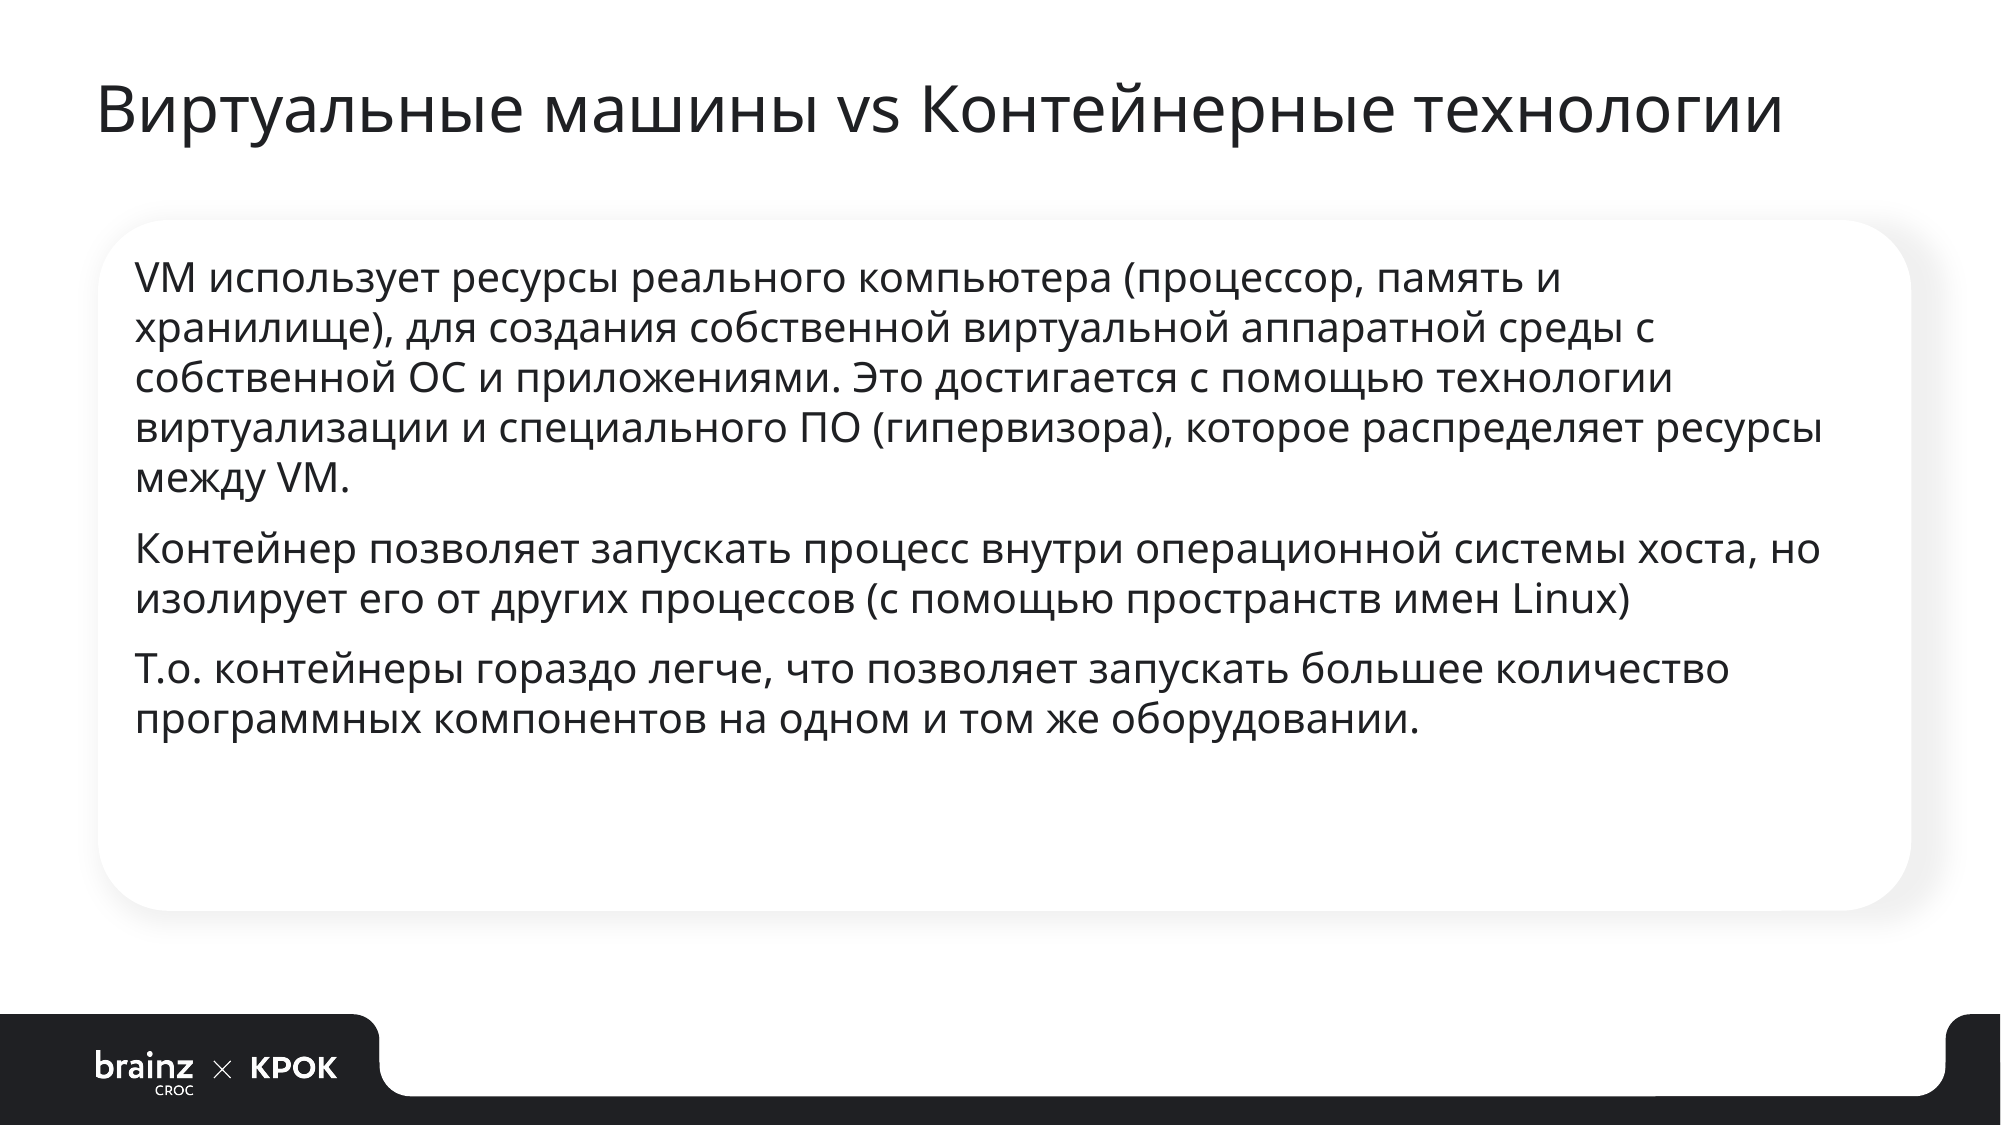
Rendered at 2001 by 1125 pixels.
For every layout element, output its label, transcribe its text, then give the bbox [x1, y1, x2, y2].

picture [96, 1050, 338, 1096]
text_box [97, 219, 1913, 912]
title Виртуальные машины vs Контейнерные технологии [80, 58, 1806, 164]
text_box VM использует ресурсы реального компьютера (процессор, память и хранилище), для создания собственной виртуальной аппаратной среды с собственной ОС и приложениями. Это достигается с помощью технологии виртуализации и специального ПО (гипервизора), которое распределяет ресурсы между VM. Контейнер позволяет запускать процесс внутри операционной системы хоста, но изолирует его от других процессов (с помощью пространств имен Linux) Т.о. контейнеры гораздо легче, что позволяет запускать большее количество программных компонентов на одном и том же оборудовании. [119, 242, 1848, 750]
